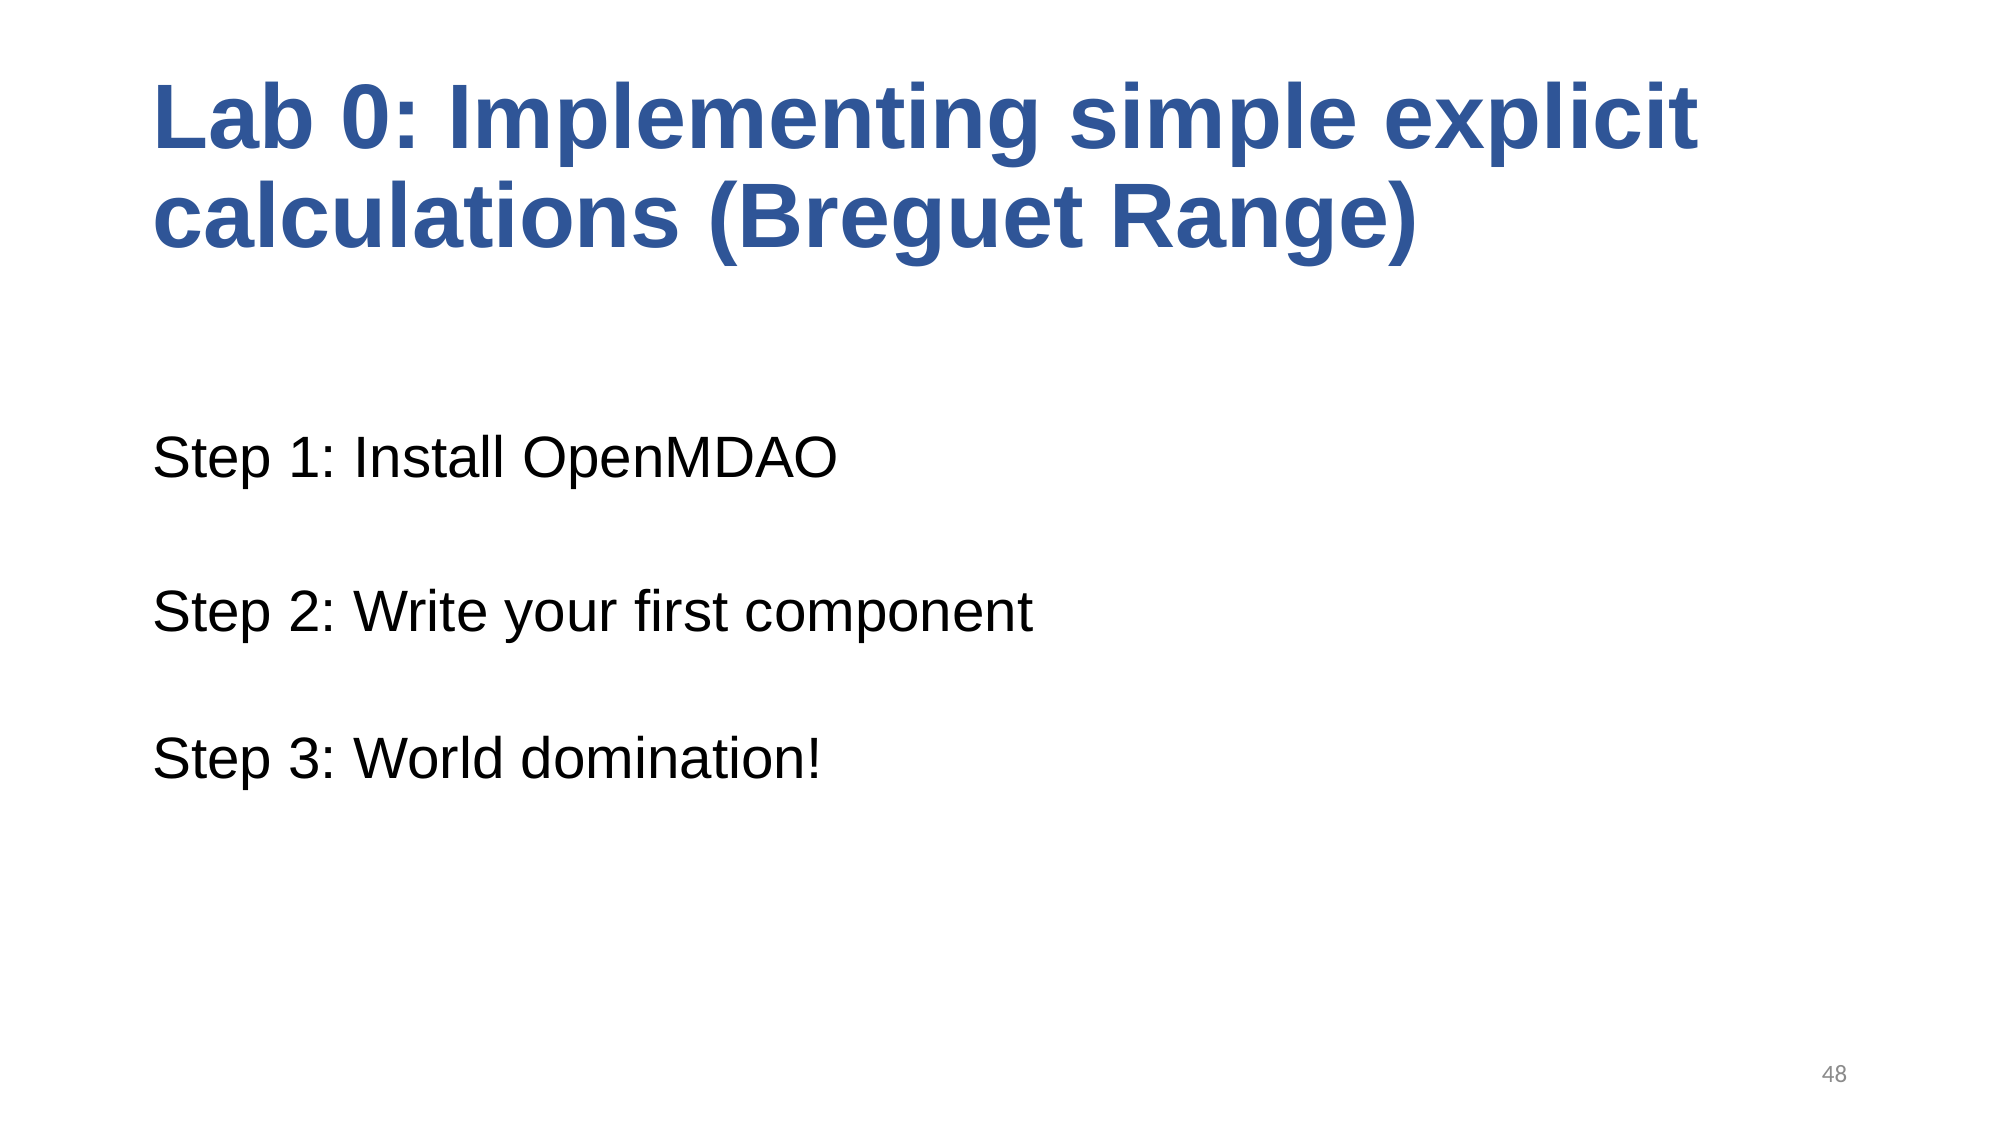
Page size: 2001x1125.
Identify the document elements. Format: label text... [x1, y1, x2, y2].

title Lab 0: Implementing simple explicit calculations (Breguet Range) [137, 59, 1863, 278]
slide_number 48 [1412, 1042, 1863, 1103]
list Step 1: Install OpenMDAO Step 2: Write your first component Step 3: World domination! [137, 419, 1863, 1014]
